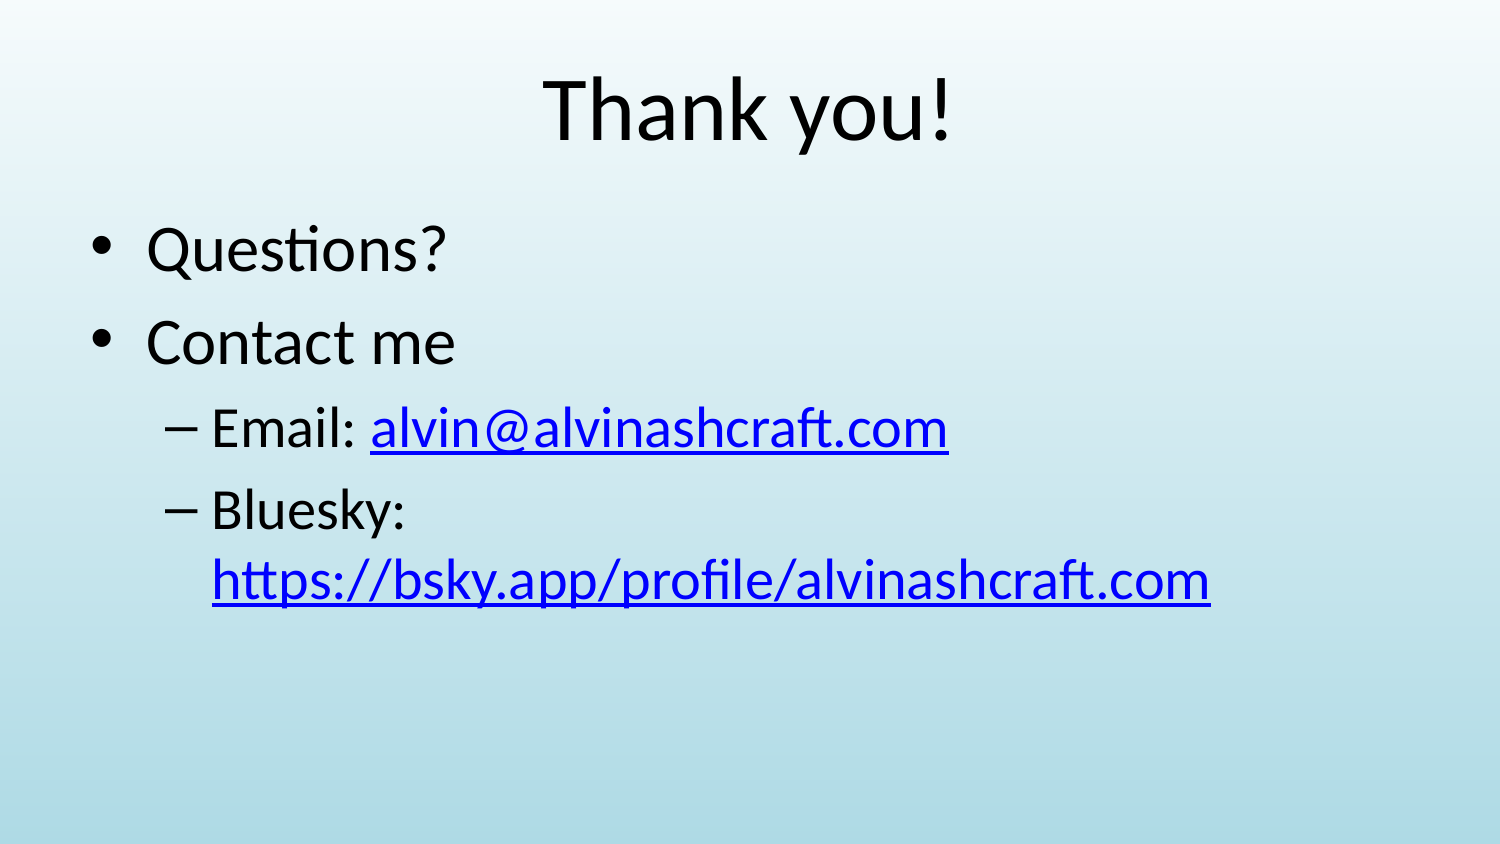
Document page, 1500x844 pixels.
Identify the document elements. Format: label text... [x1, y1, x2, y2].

list Questions? Contact me Email: alvin@alvinashcraft.com Bluesky: https://bsky.app/profile/alvinashcraft.com [75, 196, 1425, 754]
title Thank you! [75, 33, 1425, 175]
